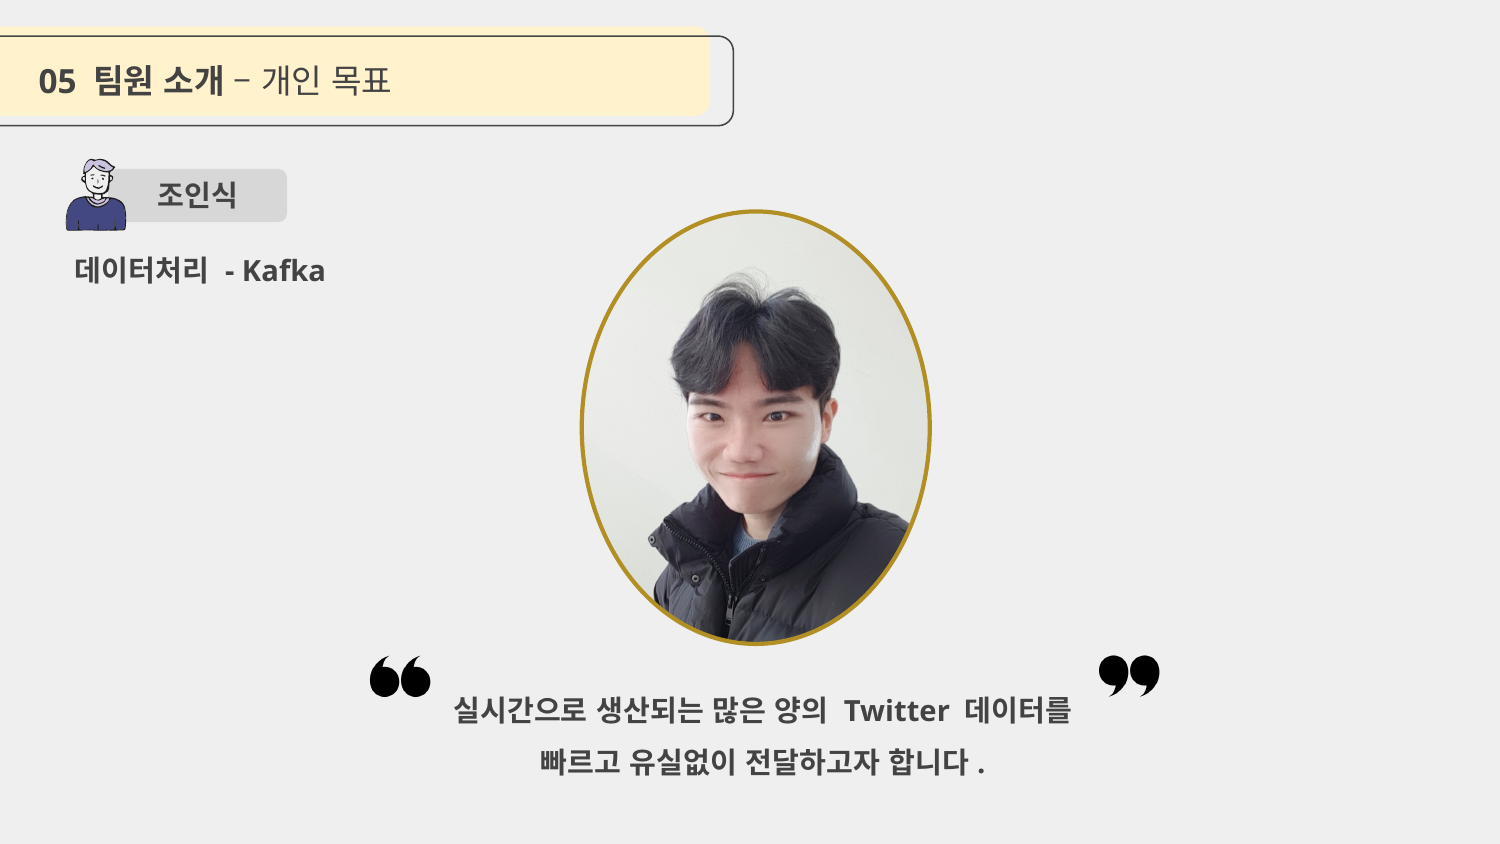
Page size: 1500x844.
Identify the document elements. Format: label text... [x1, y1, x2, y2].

text_box [579, 209, 932, 637]
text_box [364, 638, 1165, 794]
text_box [0, 26, 899, 132]
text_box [65, 158, 288, 231]
text_box 데이터처리 - Kafka [59, 219, 509, 303]
